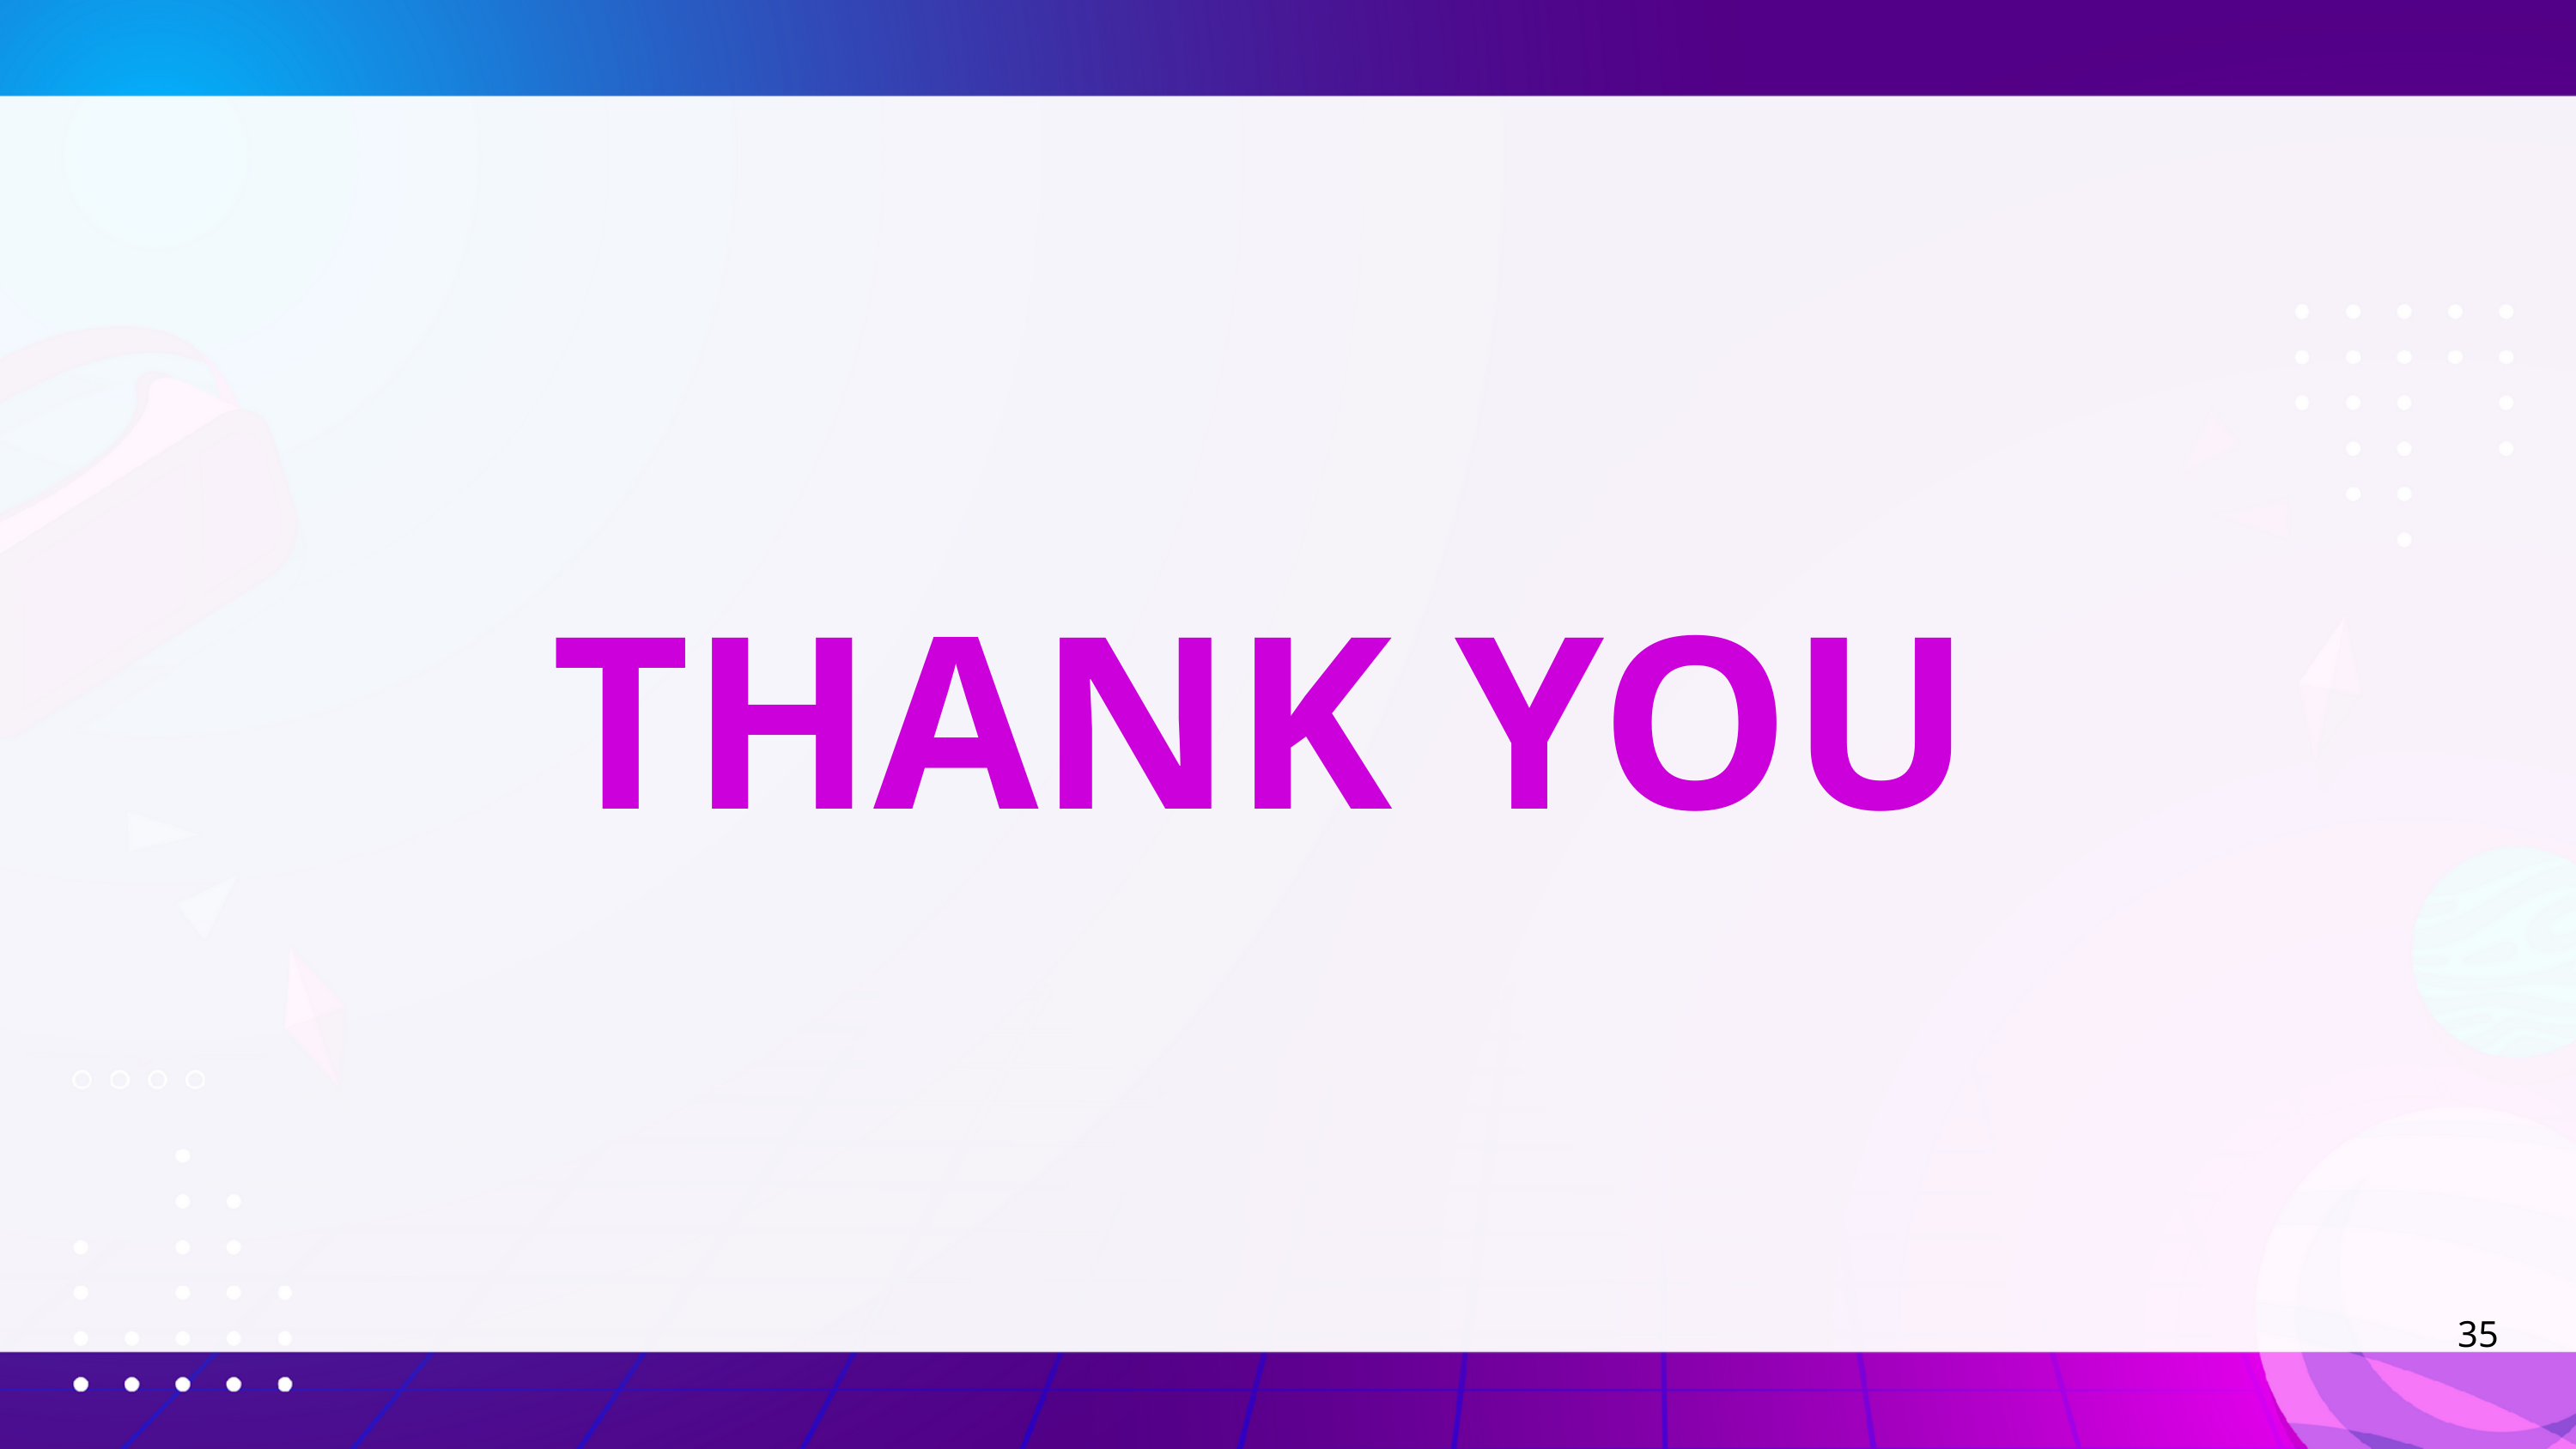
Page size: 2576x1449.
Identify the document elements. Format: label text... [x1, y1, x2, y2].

text_box [0, 0, 2576, 1449]
text_box 35 [2431, 1294, 2525, 1355]
text_box THANK YOU [527, 457, 1996, 857]
